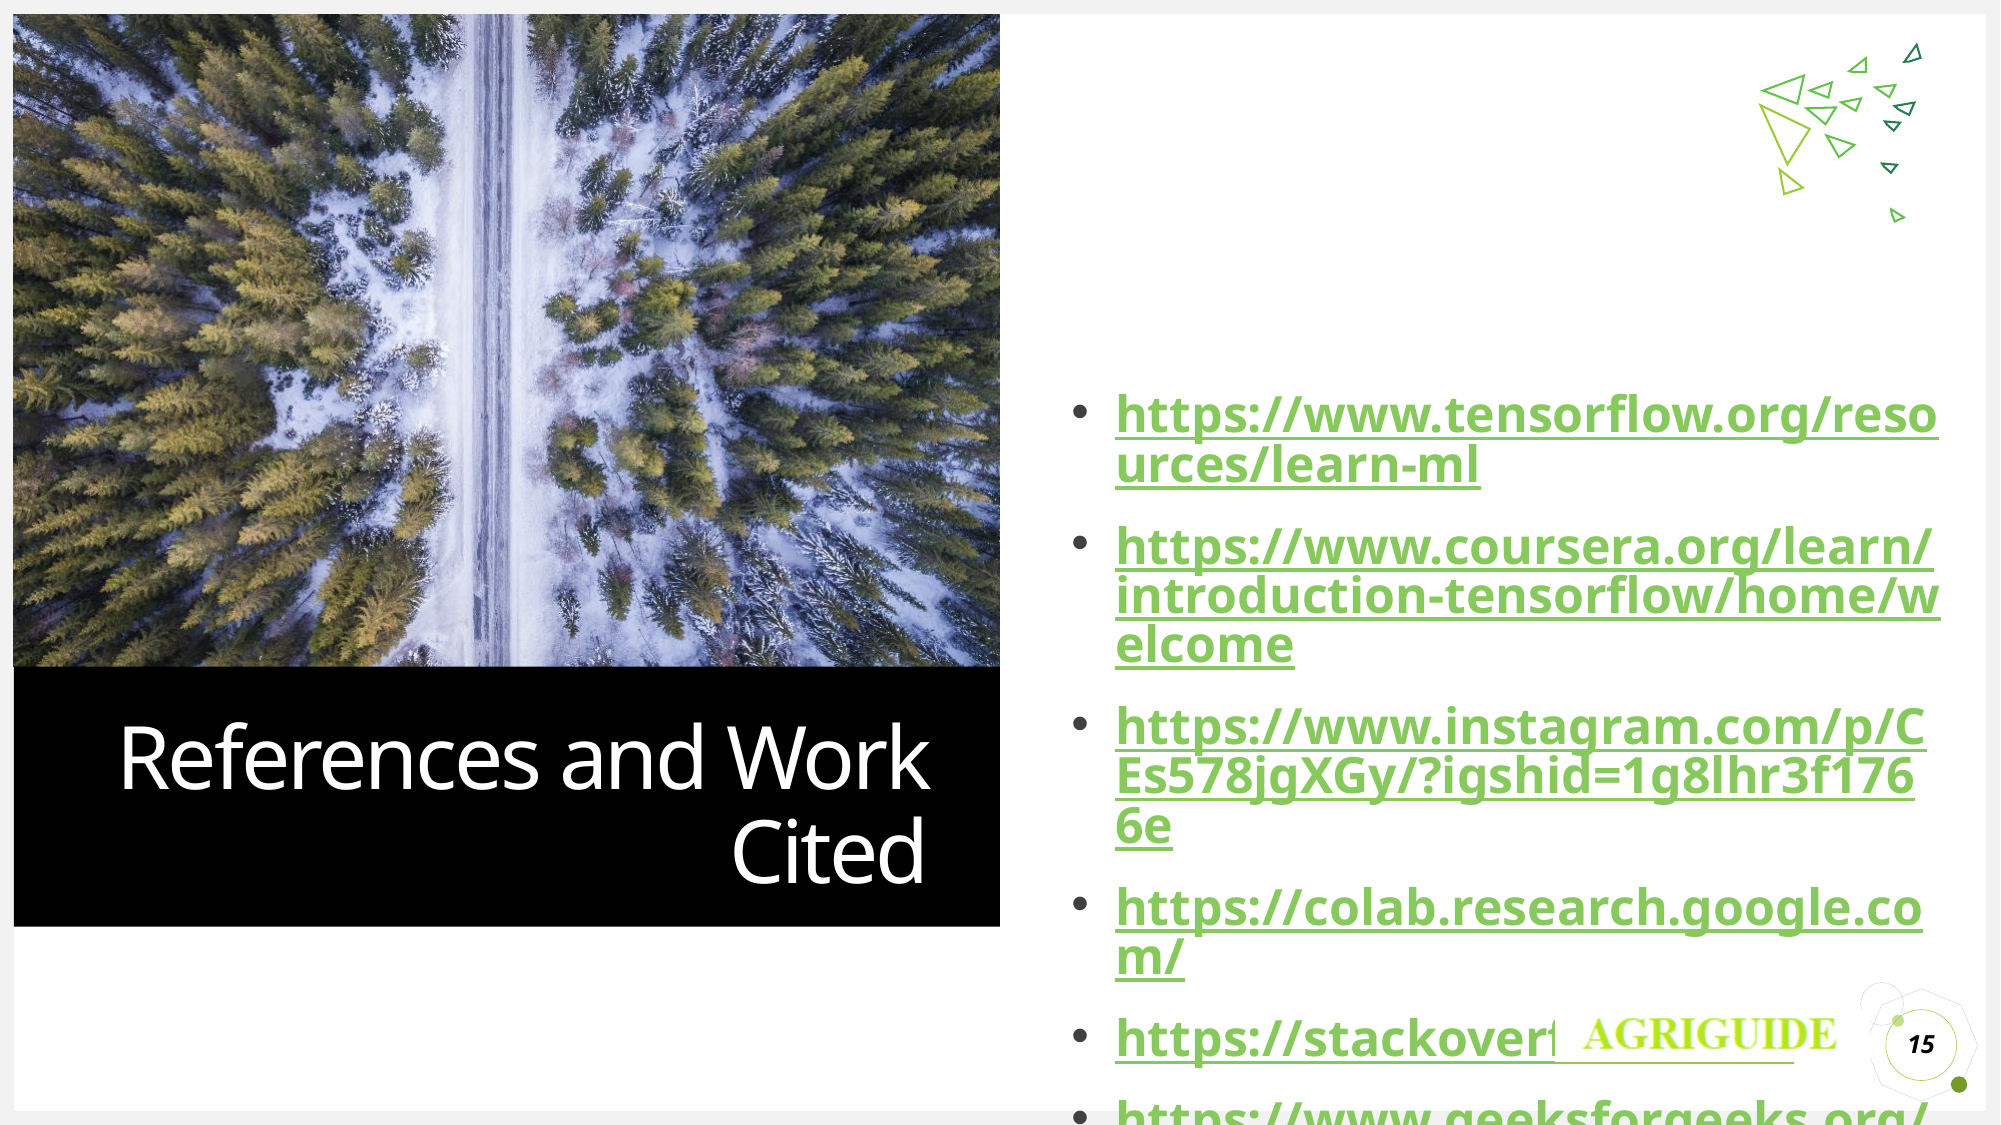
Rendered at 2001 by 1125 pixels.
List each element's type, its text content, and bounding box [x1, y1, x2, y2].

list https://www.tensorflow.org/resources/learn-ml https://www.coursera.org/learn/introduction-tensorflow/home/welcome https://www.instagram.com/p/CEs578jgXGy/?igshid=1g8lhr3f1766e https://colab.research.google.com/ https://stackoverflow.com/ https://www.geeksforgeeks.org/introduction-machine-learning/ https://developers.google.com/ [1071, 238, 1943, 1007]
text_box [1757, 44, 1922, 222]
picture [1555, 1009, 1870, 1062]
slide_number 15 [1885, 1009, 1957, 1081]
title References and Work Cited [13, 667, 1000, 927]
picture [13, 14, 1000, 667]
